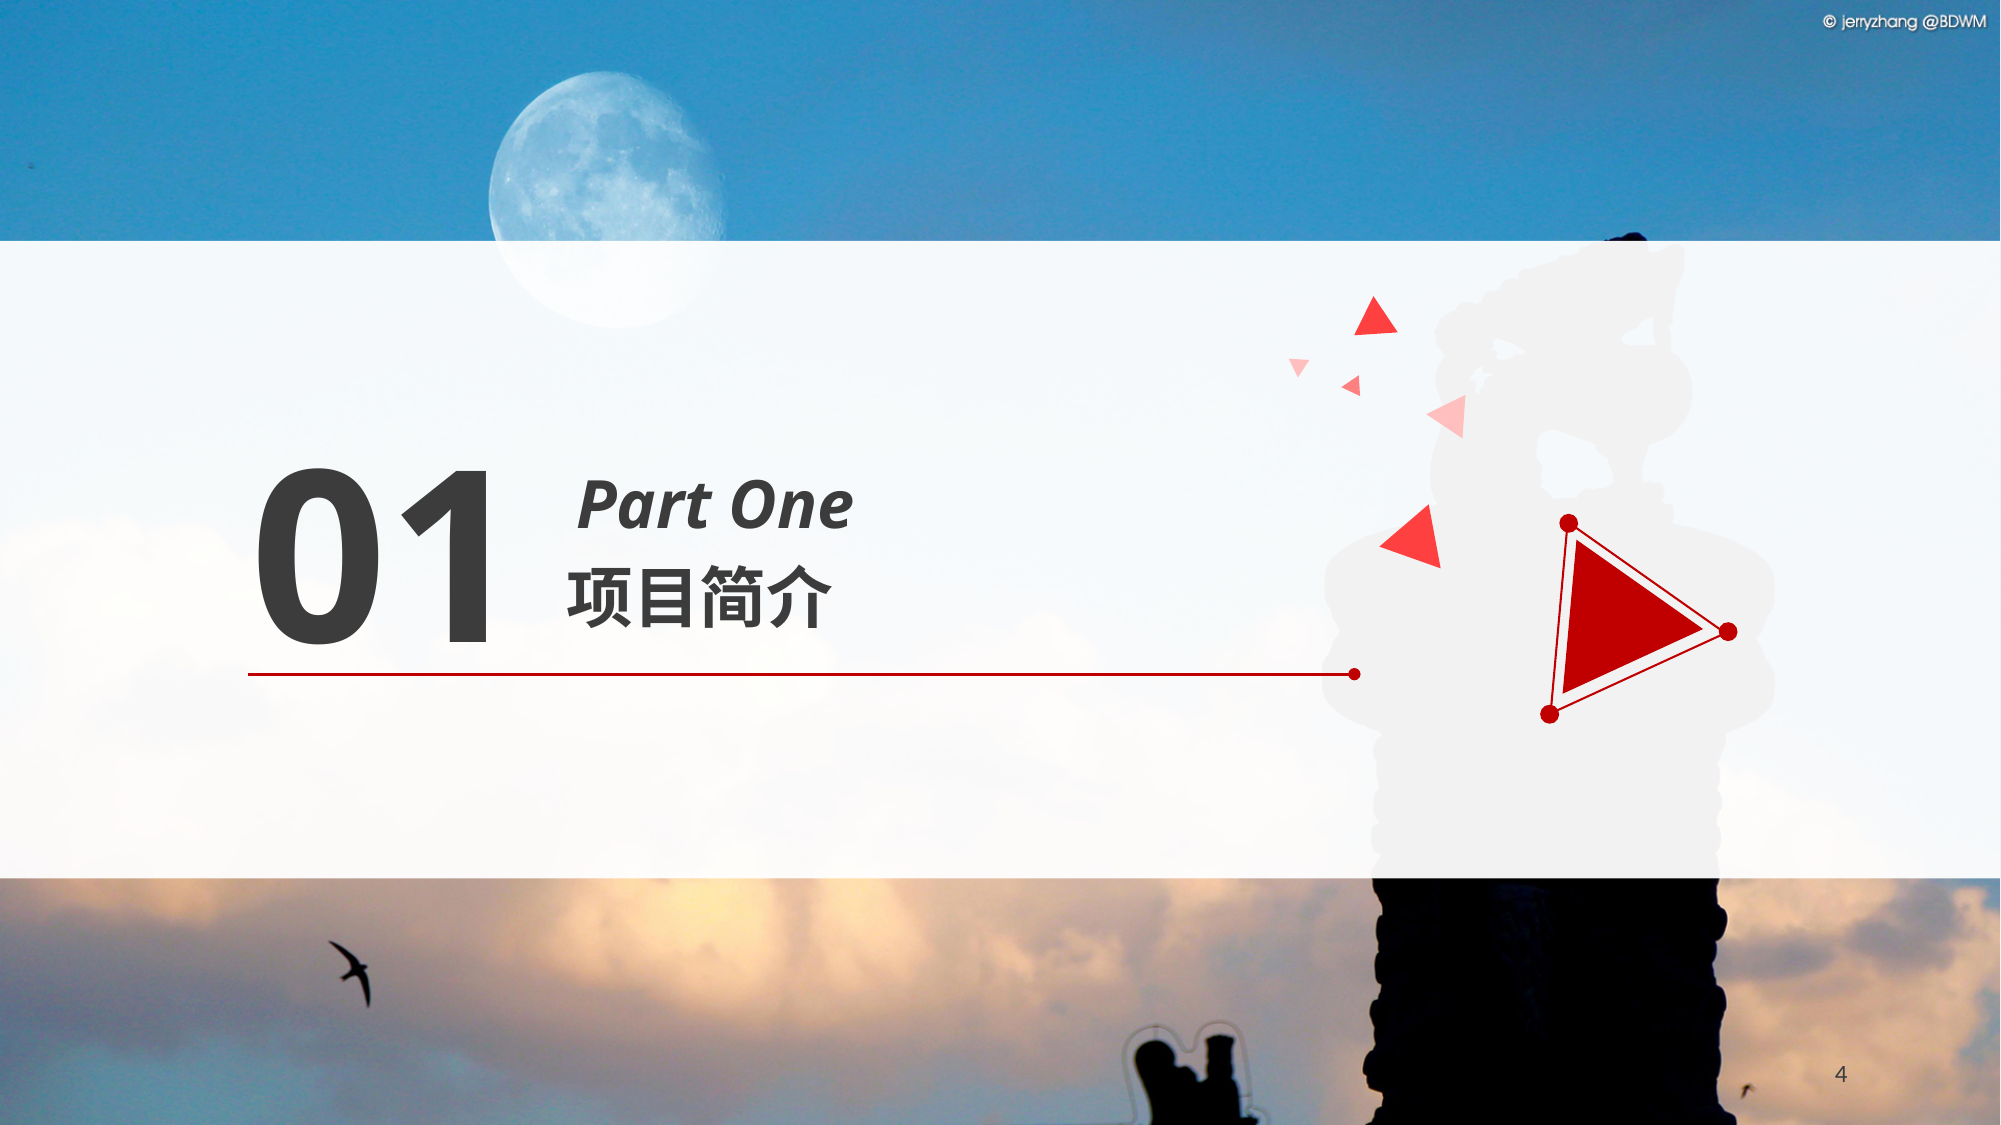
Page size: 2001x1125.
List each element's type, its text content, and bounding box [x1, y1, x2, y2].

text_box [1540, 704, 1560, 724]
text_box [1341, 375, 1361, 397]
text_box [1354, 296, 1398, 336]
text_box [1288, 358, 1310, 378]
slide_number 4 [1412, 1042, 1863, 1103]
text_box Part One [561, 454, 871, 550]
text_box [0, 240, 2000, 879]
text_box 项目简介 [551, 548, 1073, 644]
text_box [1718, 622, 1738, 642]
text_box [1379, 504, 1441, 569]
text_box 01 [252, 417, 523, 673]
text_box [1426, 394, 1466, 439]
picture [0, 0, 2001, 1125]
text_box [1559, 513, 1579, 533]
text_box [1551, 528, 1719, 710]
